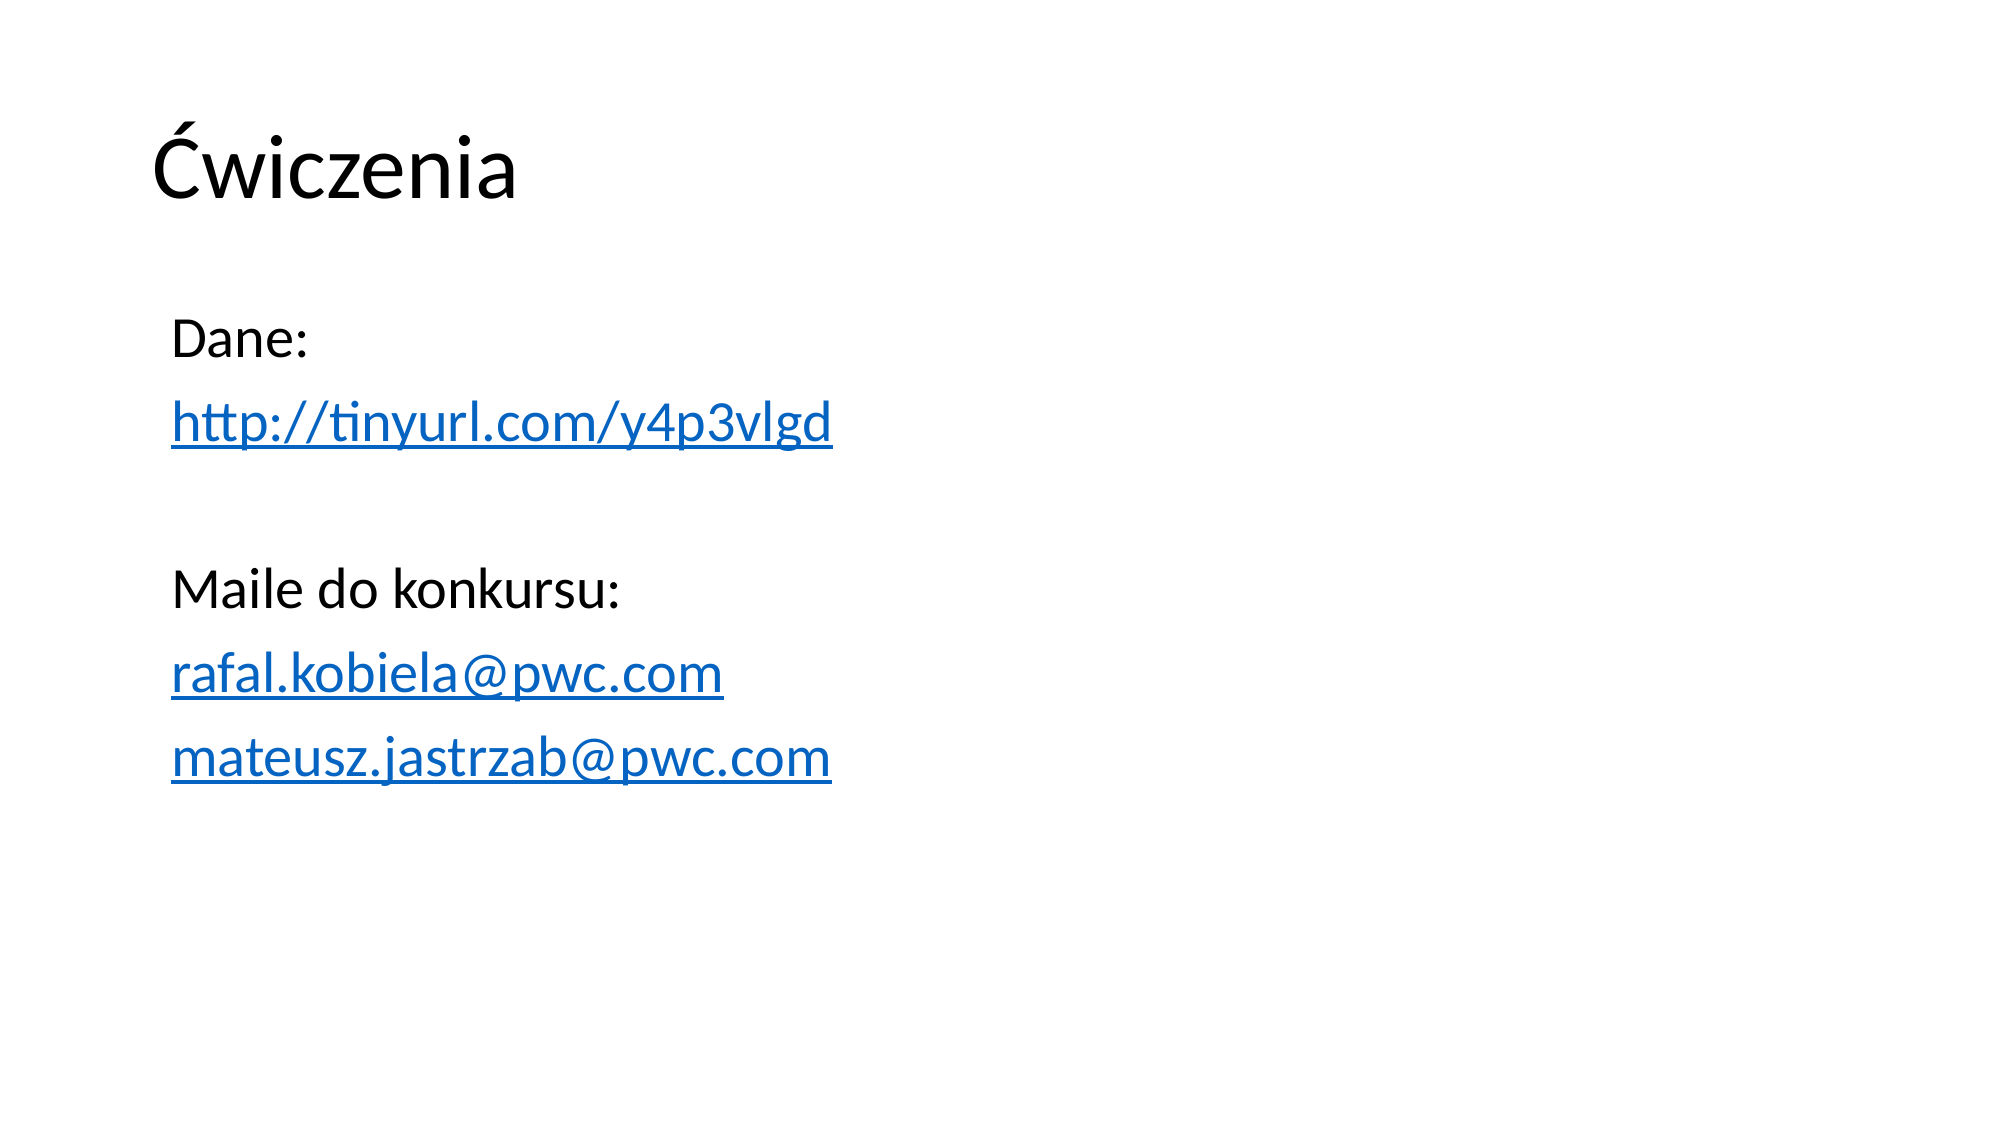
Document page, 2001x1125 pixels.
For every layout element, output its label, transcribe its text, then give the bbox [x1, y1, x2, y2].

list Dane: http://tinyurl.com/y4p3vlgd Maile do konkursu: rafal.kobiela@pwc.com mateusz.jastrzab@pwc.com [137, 299, 1863, 1014]
title Ćwiczenia [137, 59, 1863, 278]
